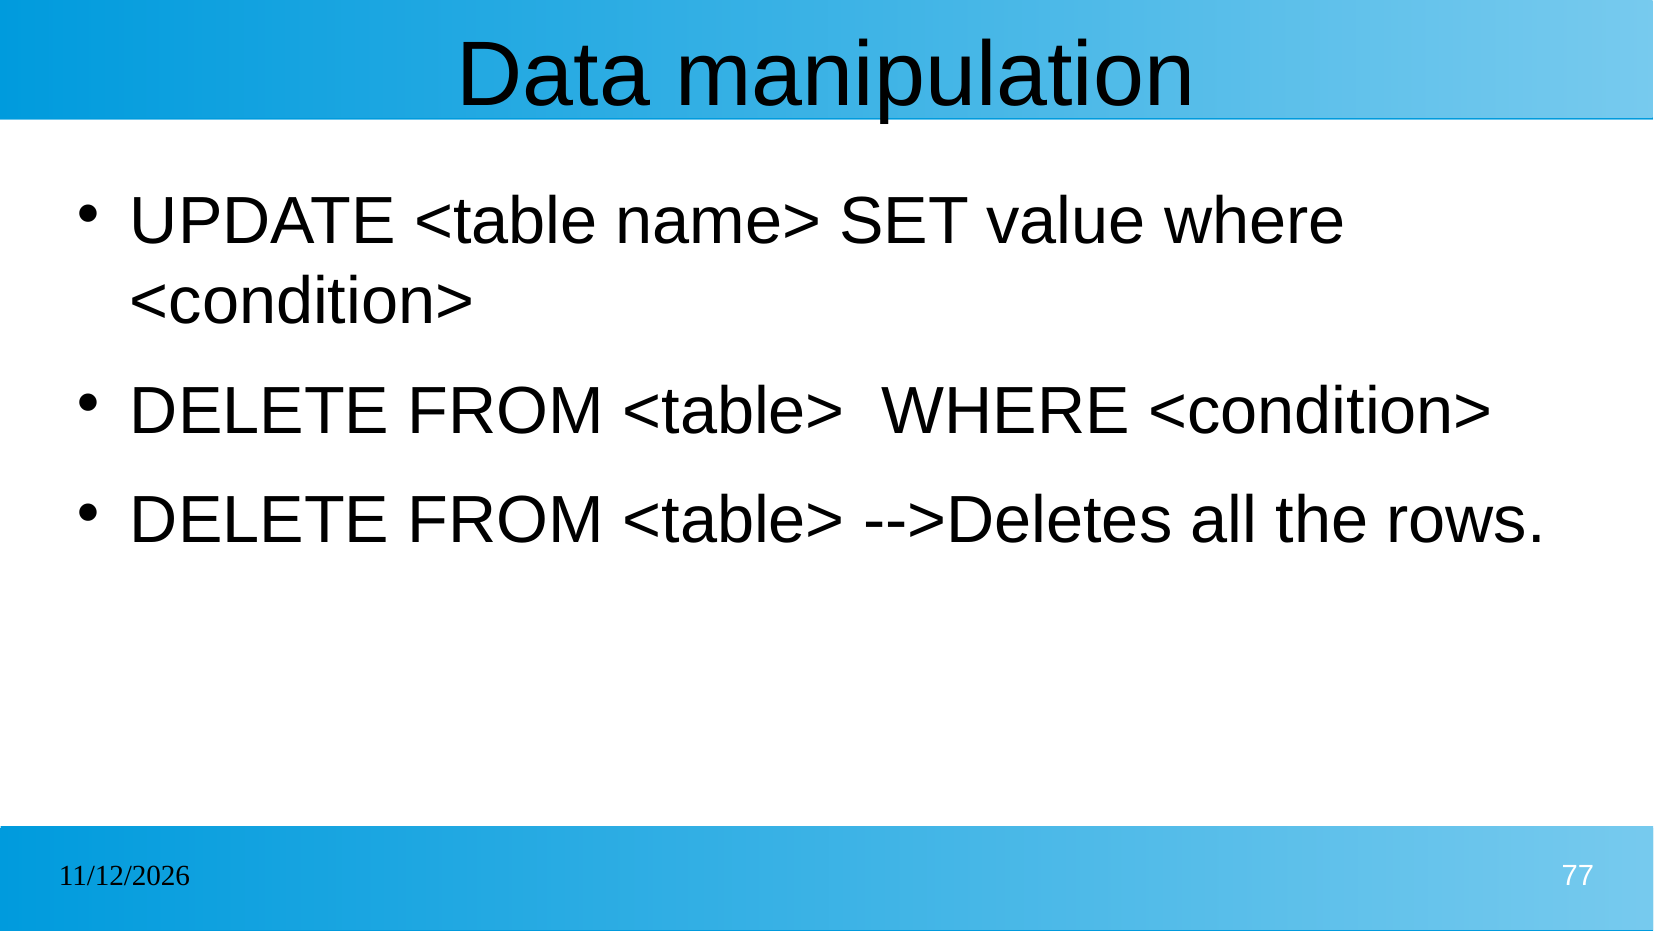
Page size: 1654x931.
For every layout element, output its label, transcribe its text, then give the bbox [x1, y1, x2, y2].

title Data manipulation [59, 29, 1595, 108]
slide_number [59, 856, 443, 915]
slide_number 77 [1210, 856, 1595, 915]
list UPDATE <table name> SET value where <condition> DELETE FROM <table> WHERE <condition> DELETE FROM <table> -->Deletes all the rows. [59, 177, 1595, 768]
